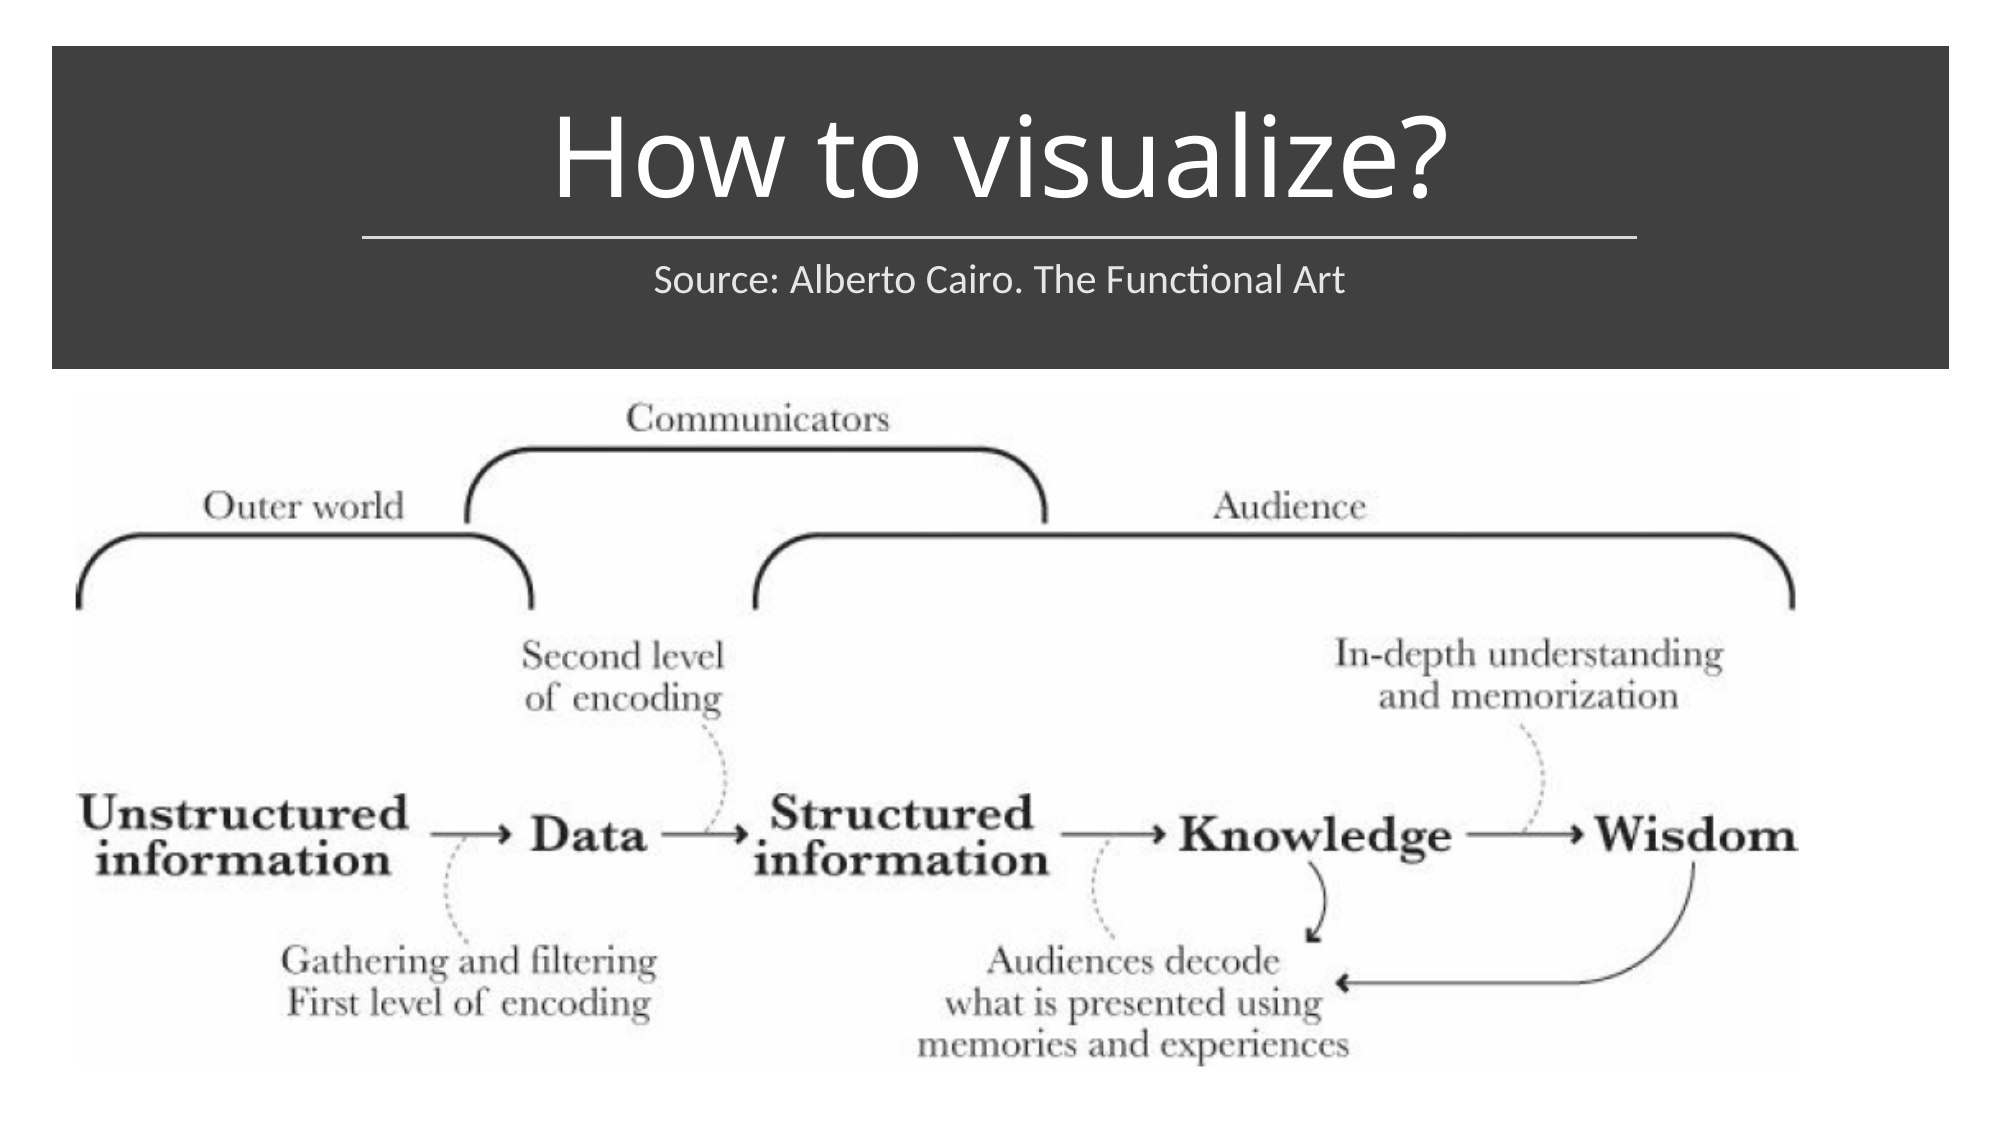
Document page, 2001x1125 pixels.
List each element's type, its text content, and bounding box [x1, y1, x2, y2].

list Source: Alberto Cairo. The Functional Art [249, 250, 1750, 320]
text_box [61, 55, 1939, 360]
title How to visualize? [86, 76, 1914, 230]
picture [57, 378, 1848, 1068]
